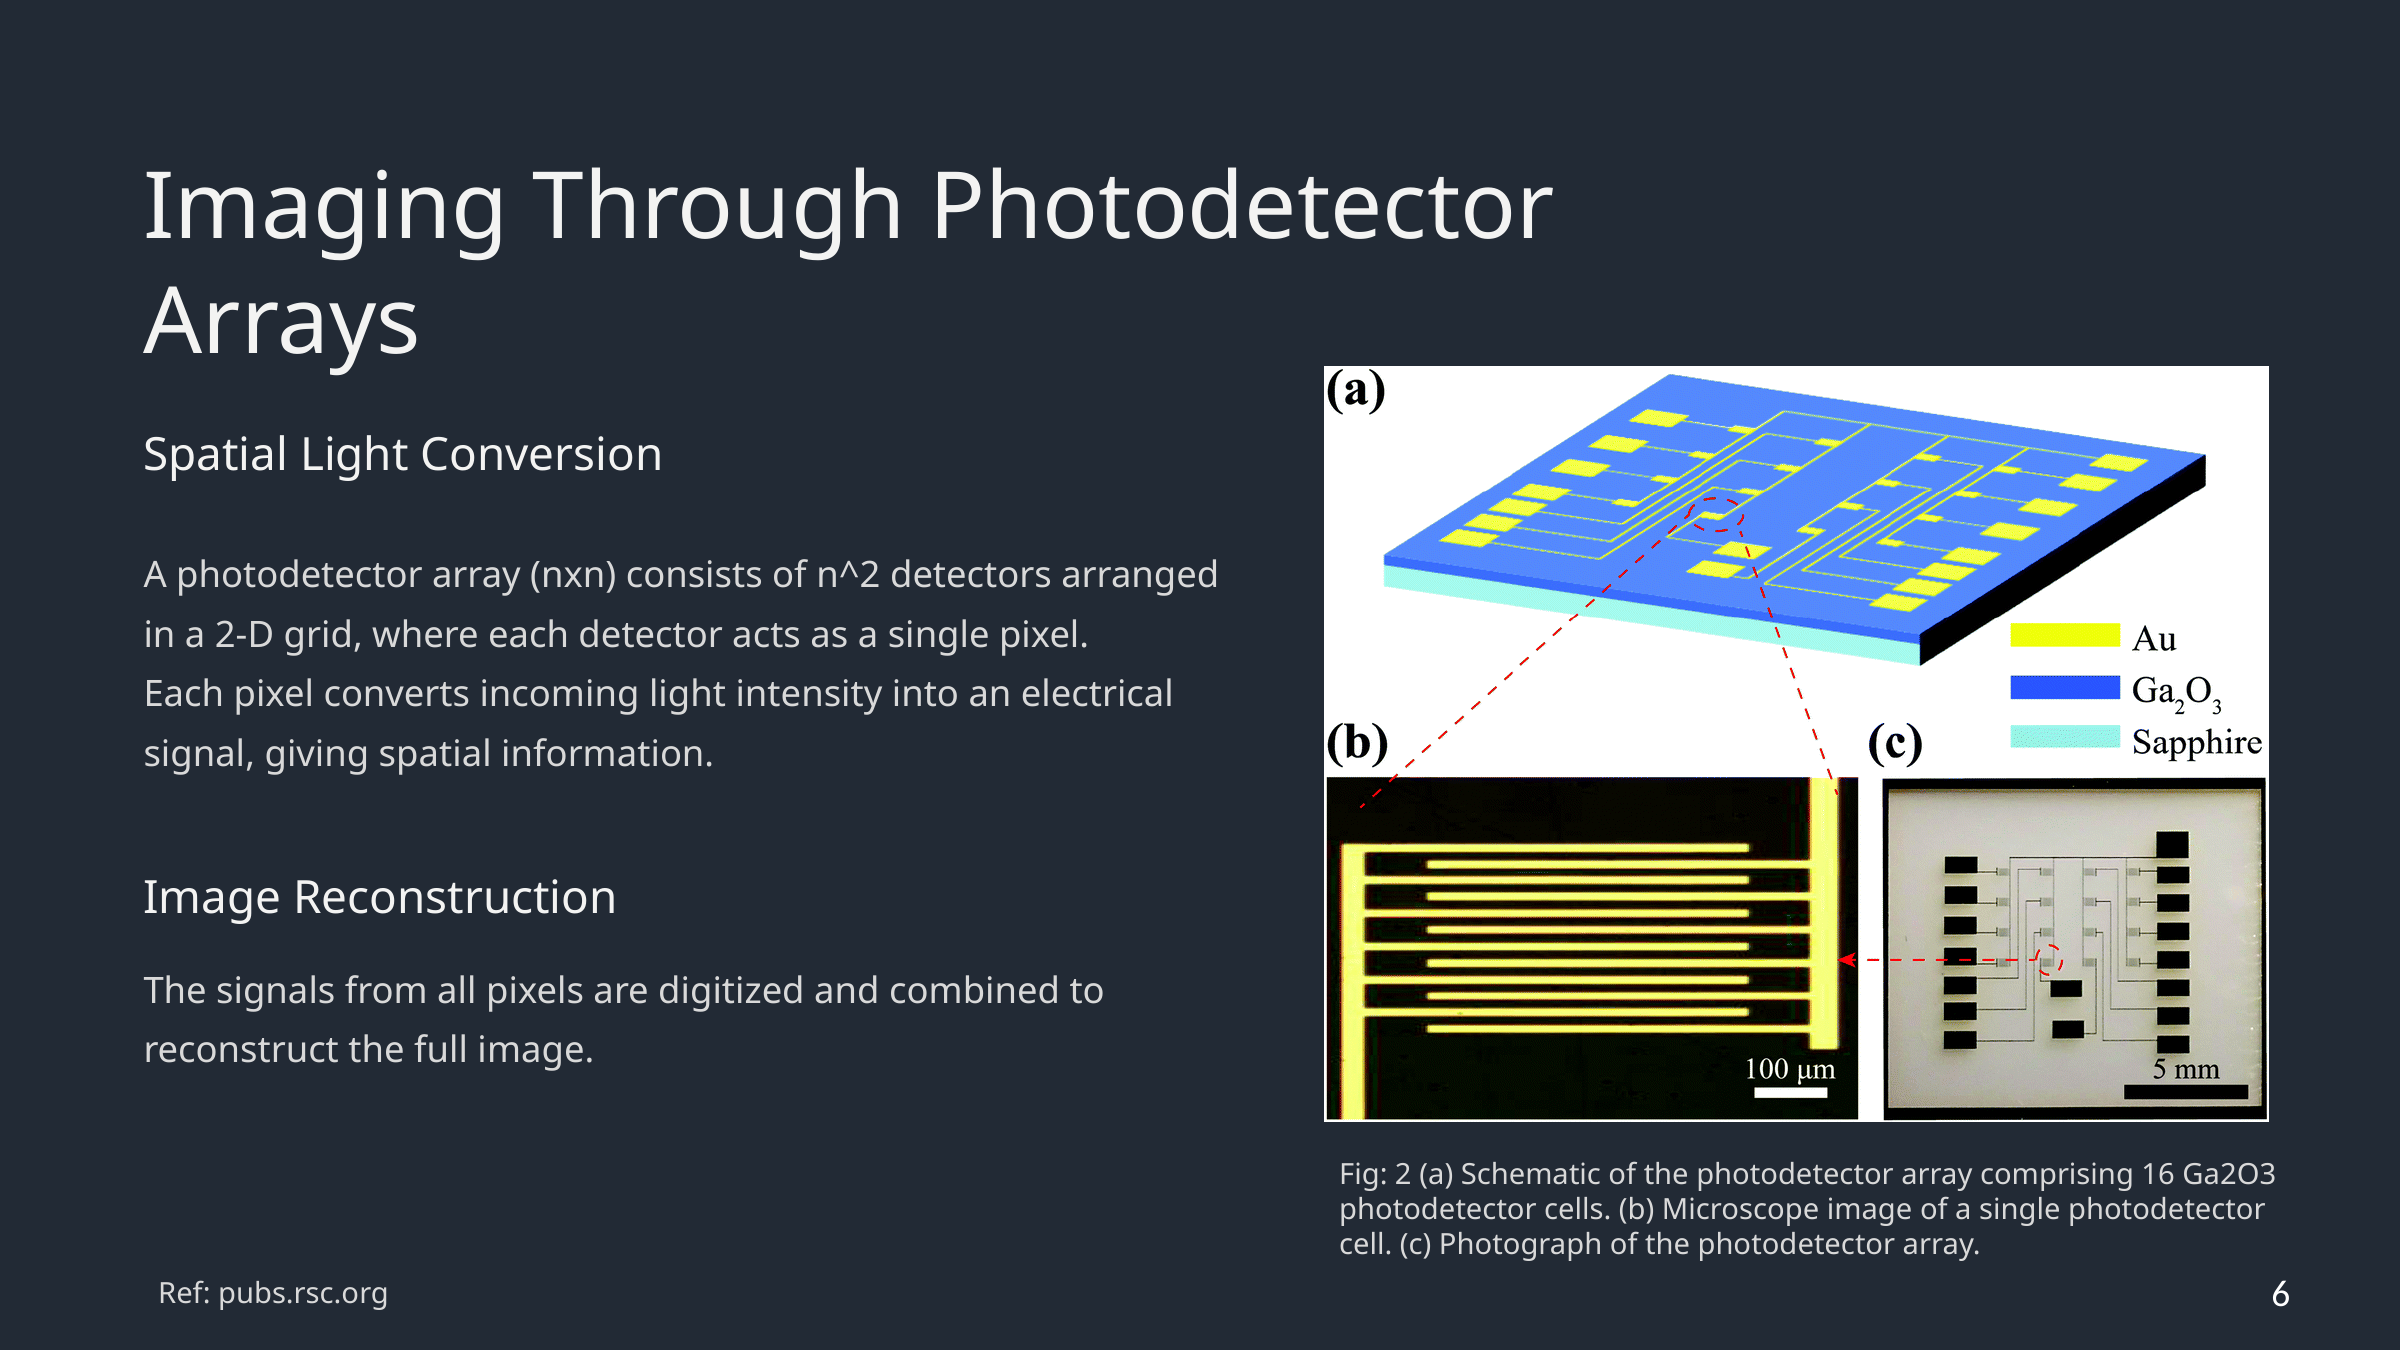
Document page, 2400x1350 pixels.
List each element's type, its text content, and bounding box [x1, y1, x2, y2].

picture [1324, 366, 2269, 1122]
text_box Imaging Through Photodetector Arrays [143, 141, 1833, 308]
text_box Fig: 2 (a) Schematic of the photodetector array comprising 16 Ga2O3 photodetector cells. (b) Microscope image of a single photodetector cell. (c) Photograph of the photodetector array. [1324, 1147, 2310, 1268]
text_box Spatial Light Conversion [143, 422, 657, 481]
text_box Ref: pubs.rsc.org [143, 1266, 445, 1317]
text_box 6 [2256, 1261, 2299, 1322]
text_box Image Reconstruction [143, 865, 614, 924]
text_box A photodetector array (nxn) consists of n^2 detectors arranged in a 2-D grid, where each detector acts as a single pixel. Each pixel converts incoming light intensity into an electrical signal, giving spatial information. The signals from all pixels are digitized and combined to reconstruct the full image. [143, 535, 1244, 1082]
